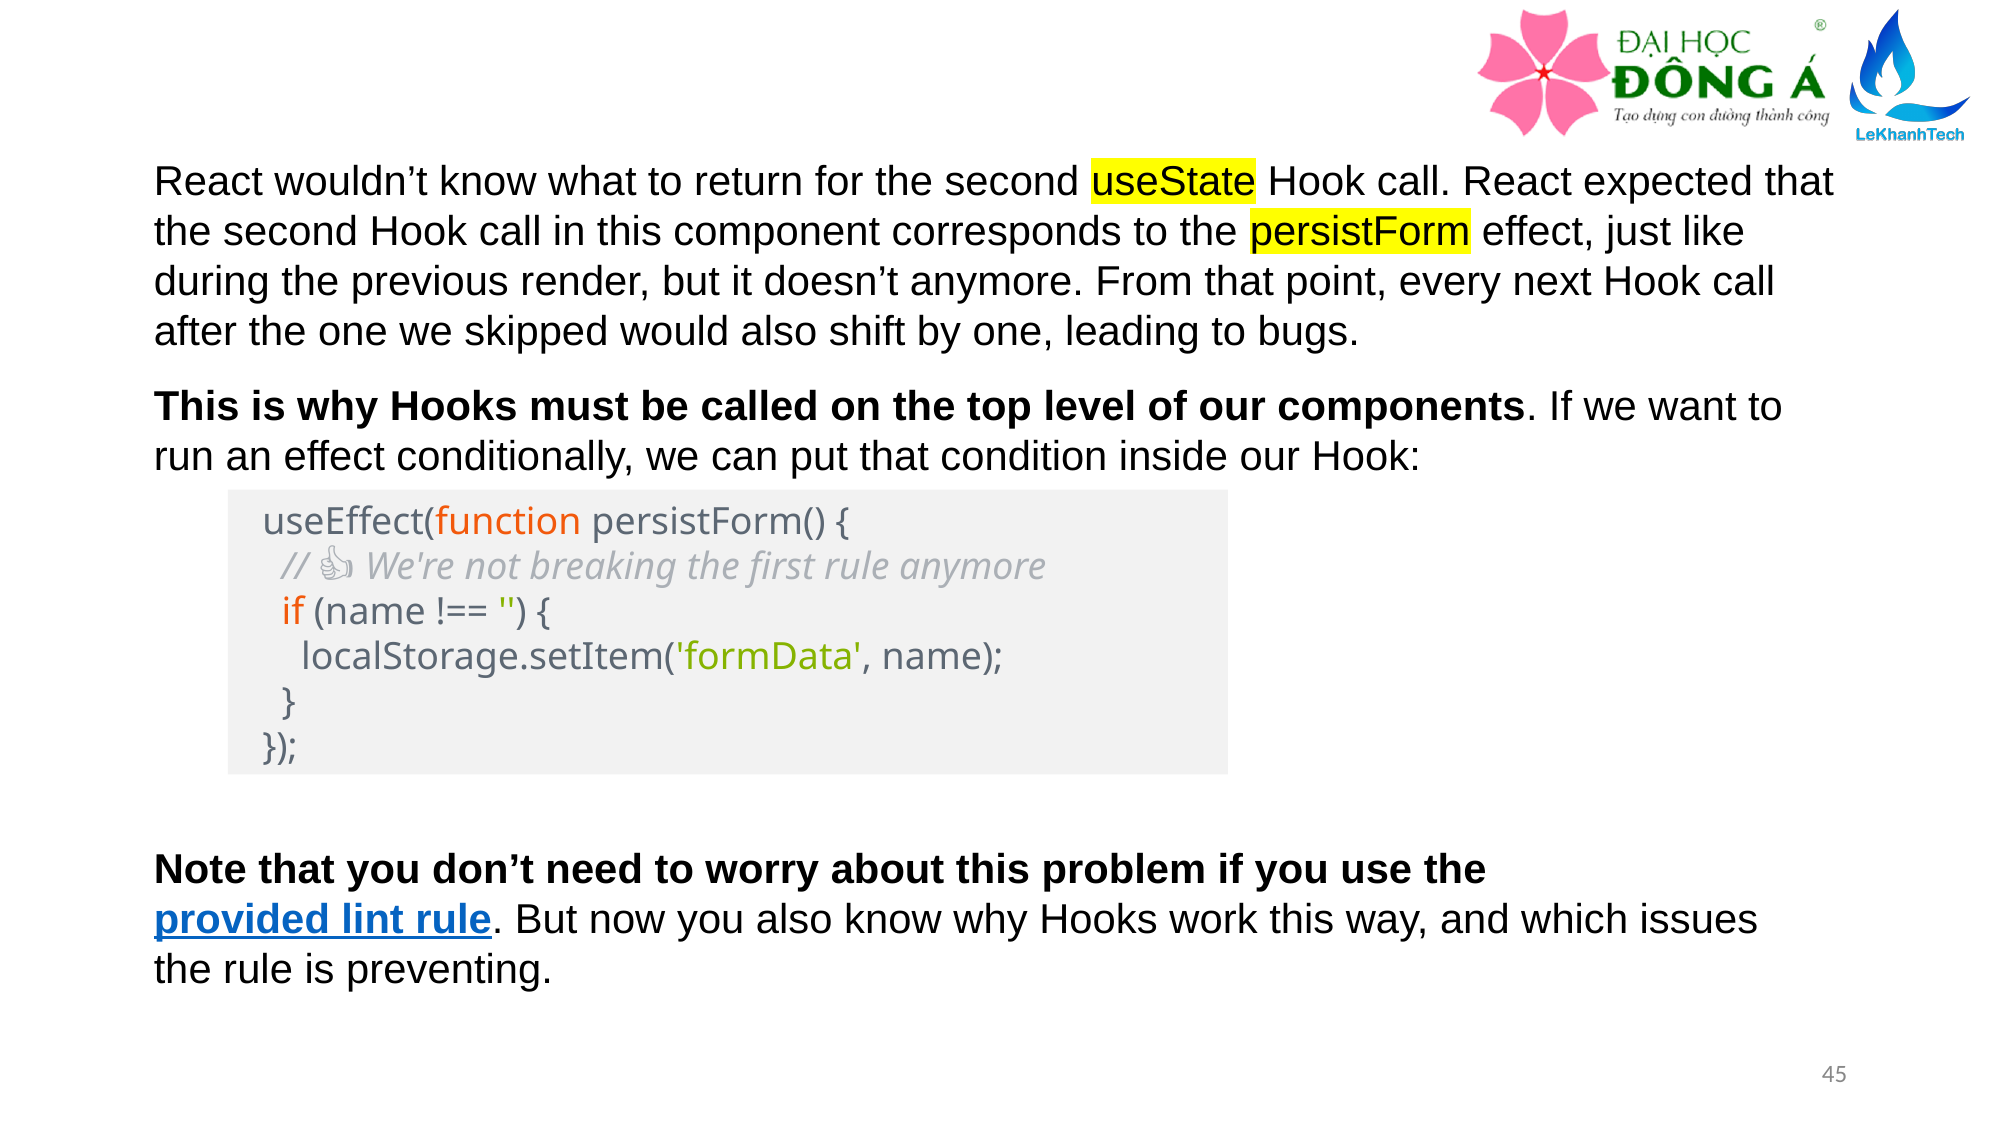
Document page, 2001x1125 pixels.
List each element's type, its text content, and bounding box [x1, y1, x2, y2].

slide_number 45 [1412, 1042, 1863, 1103]
text_box React wouldn’t know what to return for the second useState Hook call. React expected that the second Hook call in this component corresponds to the persistForm effect, just like during the previous render, but it doesn’t anymore. From that point, every next Hook call after the one we skipped would also shift by one, leading to bugs. This is why Hooks must be called on the top level of our components. If we want to run an effect conditionally, we can put that condition inside our Hook: [138, 146, 1863, 487]
picture [1465, 5, 1980, 144]
text_box useEffect(function persistForm() { // 👍 We're not breaking the first rule anymore if (name !== '') { localStorage.setItem('formData', name); } }); [227, 489, 1228, 775]
text_box Note that you don’t need to worry about this problem if you use the provided lint rule. But now you also know why Hooks work this way, and which issues the rule is preventing. [138, 834, 1838, 1000]
